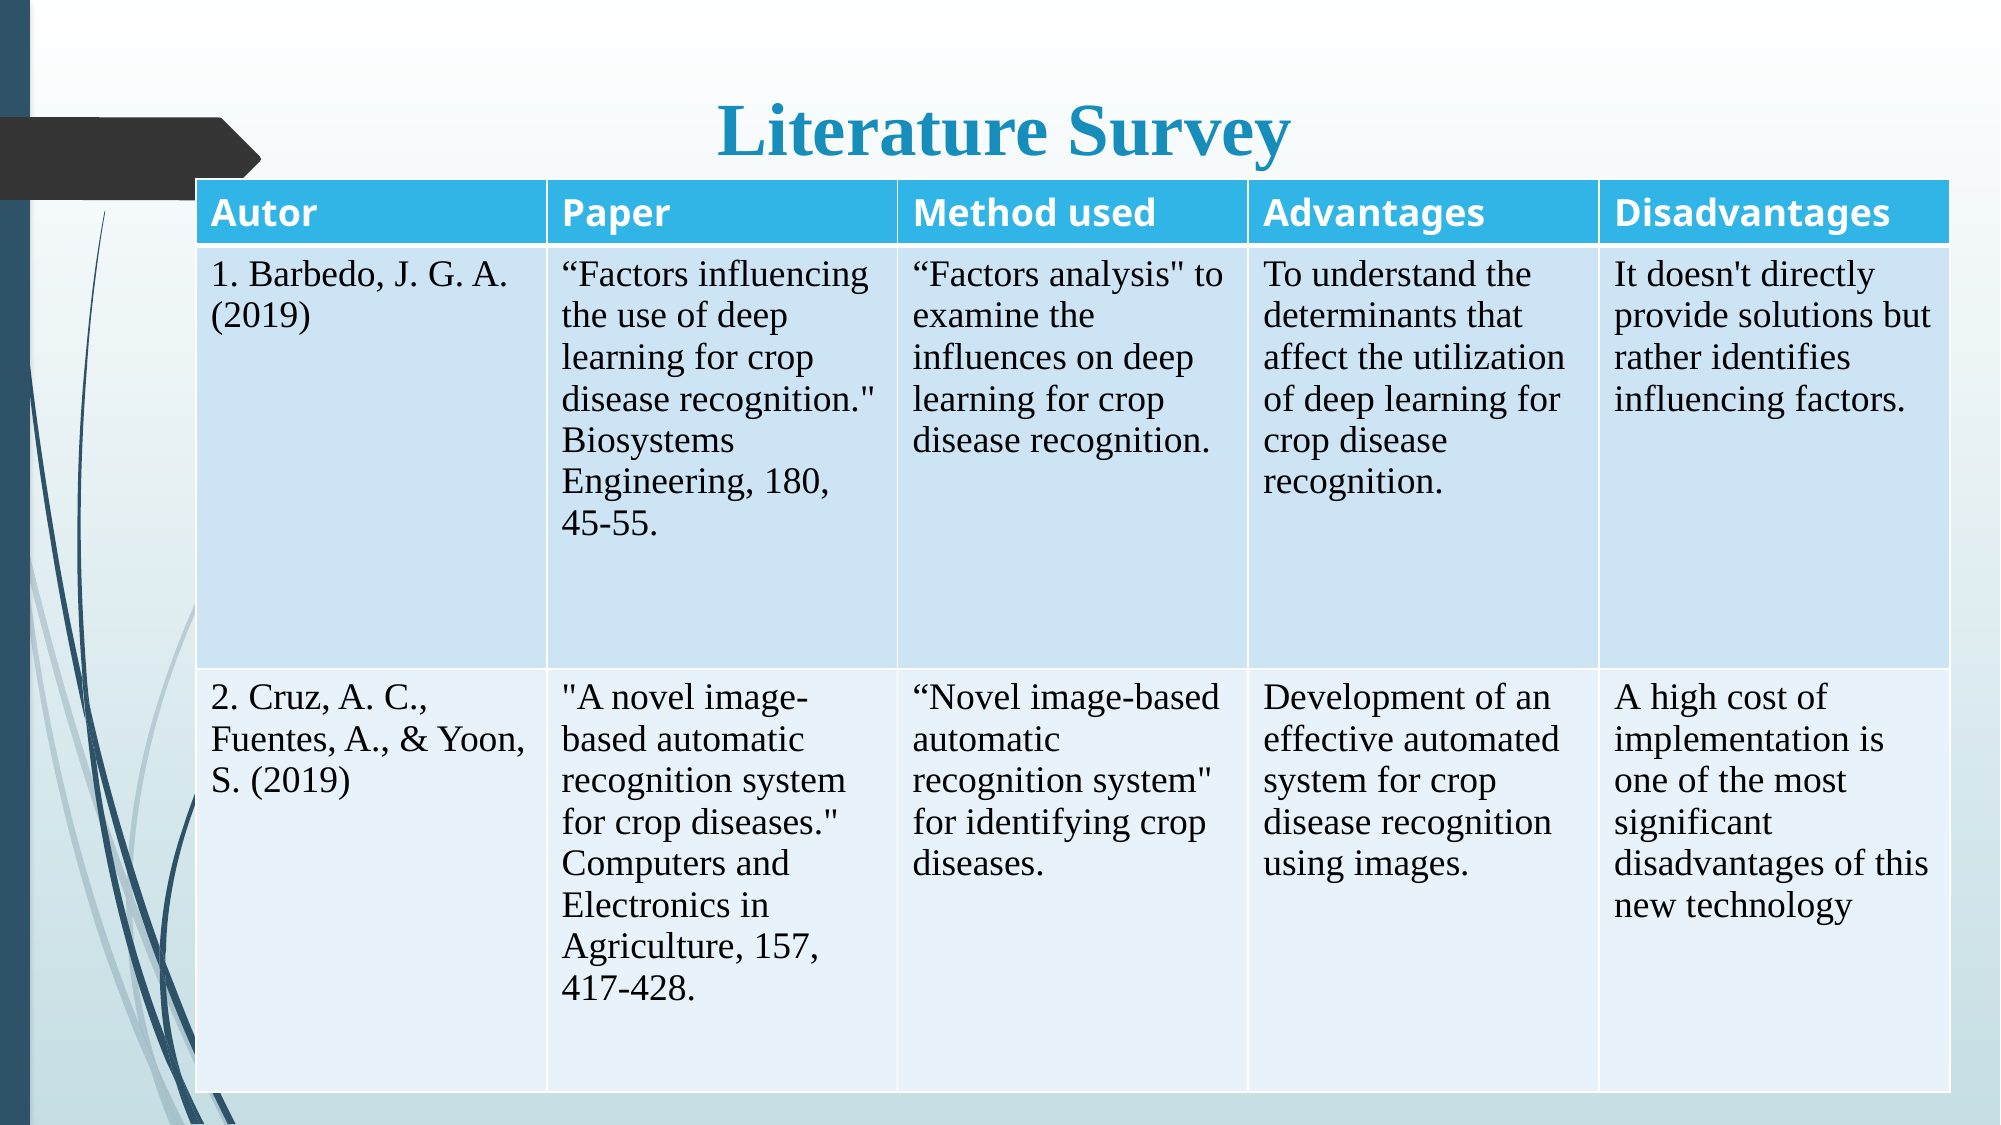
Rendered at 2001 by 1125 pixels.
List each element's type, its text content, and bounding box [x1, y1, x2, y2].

table_header Advantages [1249, 180, 1598, 243]
table_header Method used [898, 180, 1247, 243]
table_cell 2. Cruz, A. C., Fuentes, A., & Yoon, S. (2019) [197, 670, 546, 1091]
table_cell To understand the determinants that affect the utilization of deep learning for crop disease recognition. [1249, 248, 1598, 668]
table_cell “Novel image-based automatic recognition system" for identifying crop diseases. [898, 670, 1247, 1091]
table_cell “Factors influencing the use of deep learning for crop disease recognition." Biosystems Engineering, 180, 45-55. [548, 248, 897, 668]
table_cell A high cost of implementation is one of the most significant disadvantages of this new technology [1600, 670, 1949, 1091]
table_header Paper [548, 180, 897, 243]
table_header Disadvantages [1600, 180, 1949, 243]
table_cell Development of an effective automated system for crop disease recognition using images. [1249, 670, 1598, 1091]
table_header Autor [197, 180, 546, 243]
table_cell It doesn't directly provide solutions but rather identifies influencing factors. [1600, 248, 1949, 668]
table_cell “Factors analysis" to examine the influences on deep learning for crop disease recognition. [898, 248, 1247, 668]
text_box Literature Survey [558, 72, 1470, 178]
table_cell "A novel image-based automatic recognition system for crop diseases." Computers and Electronics in Agriculture, 157, 417-428. [548, 670, 897, 1091]
table_cell 1. Barbedo, J. G. A. (2019) [197, 248, 546, 668]
